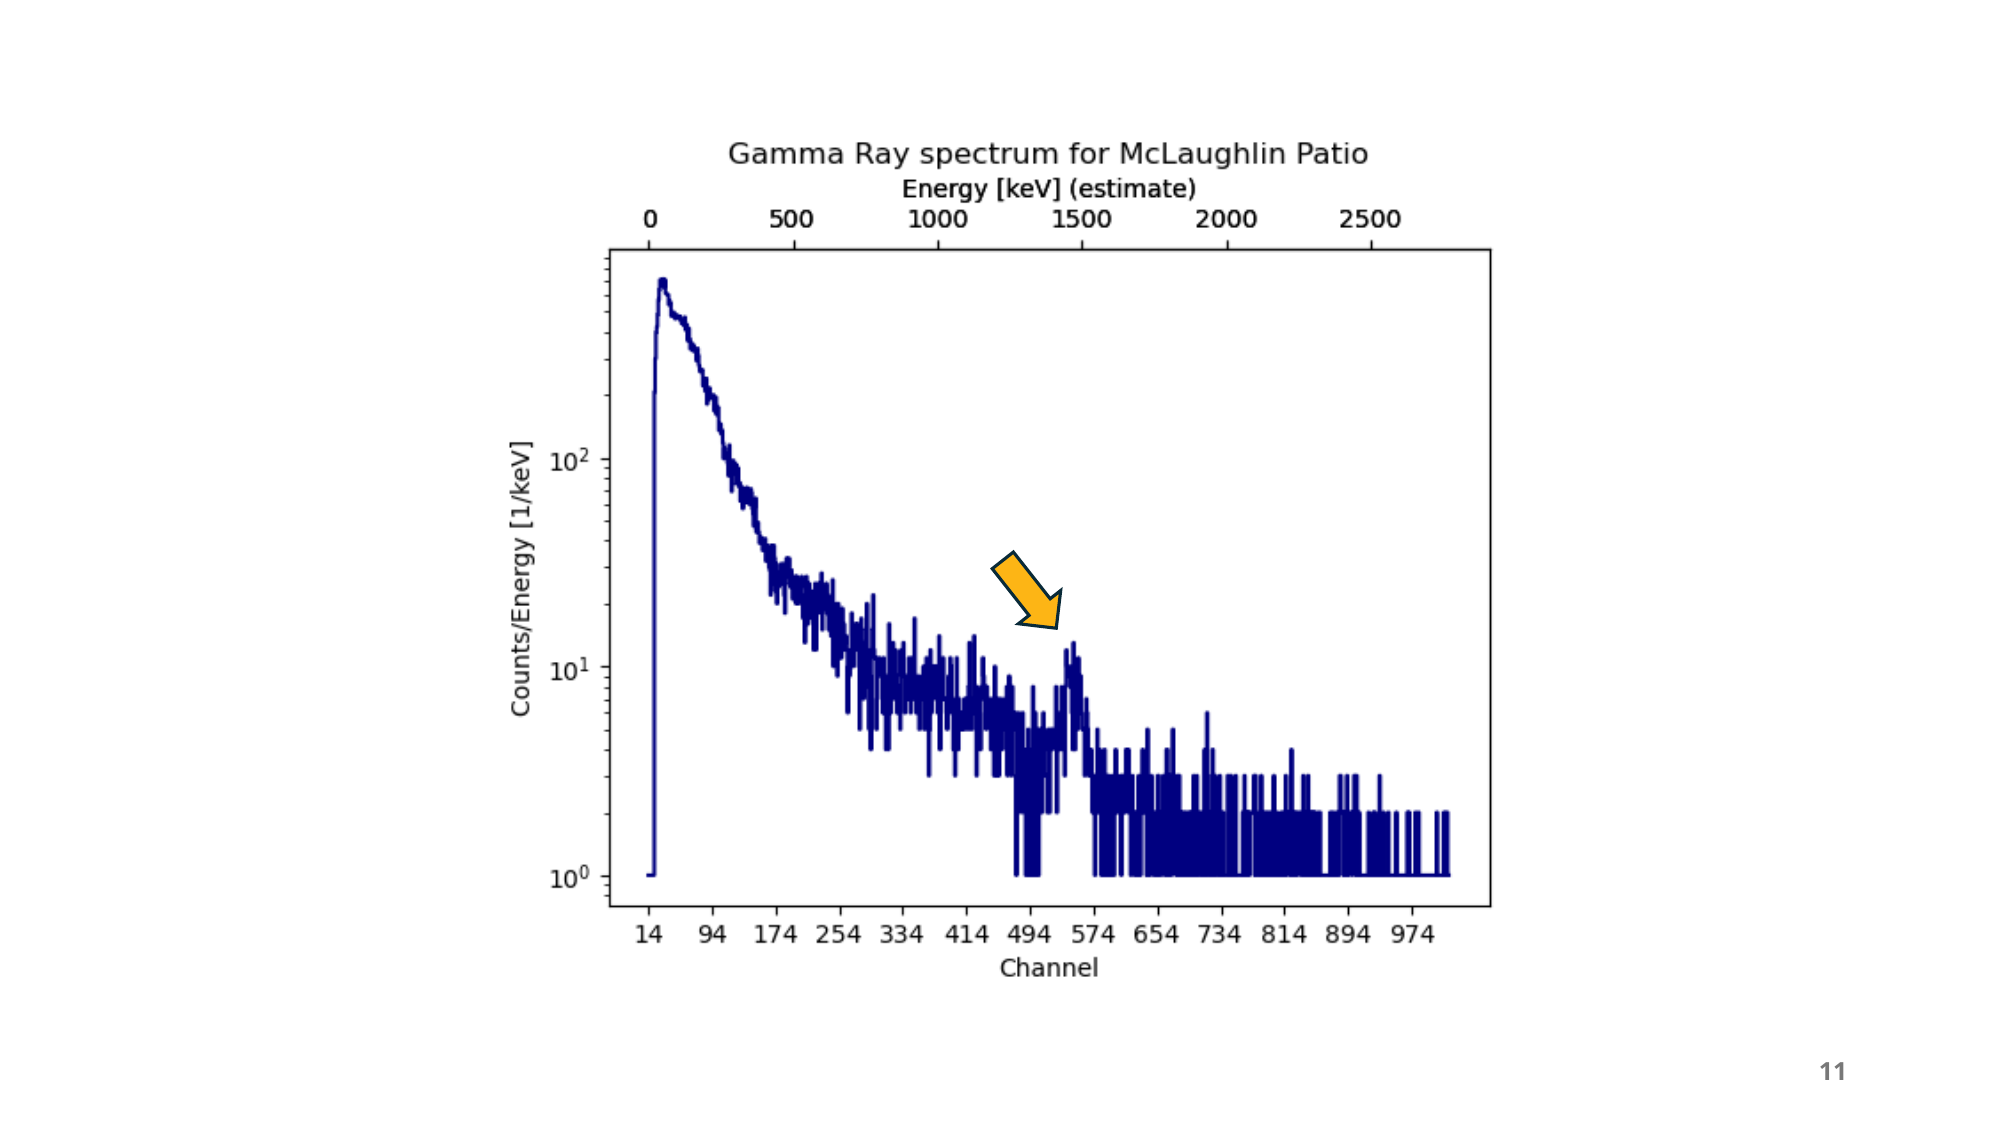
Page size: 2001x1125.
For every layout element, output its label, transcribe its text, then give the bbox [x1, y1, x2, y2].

slide_number 11 [1412, 1042, 1863, 1103]
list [493, 124, 1506, 1001]
